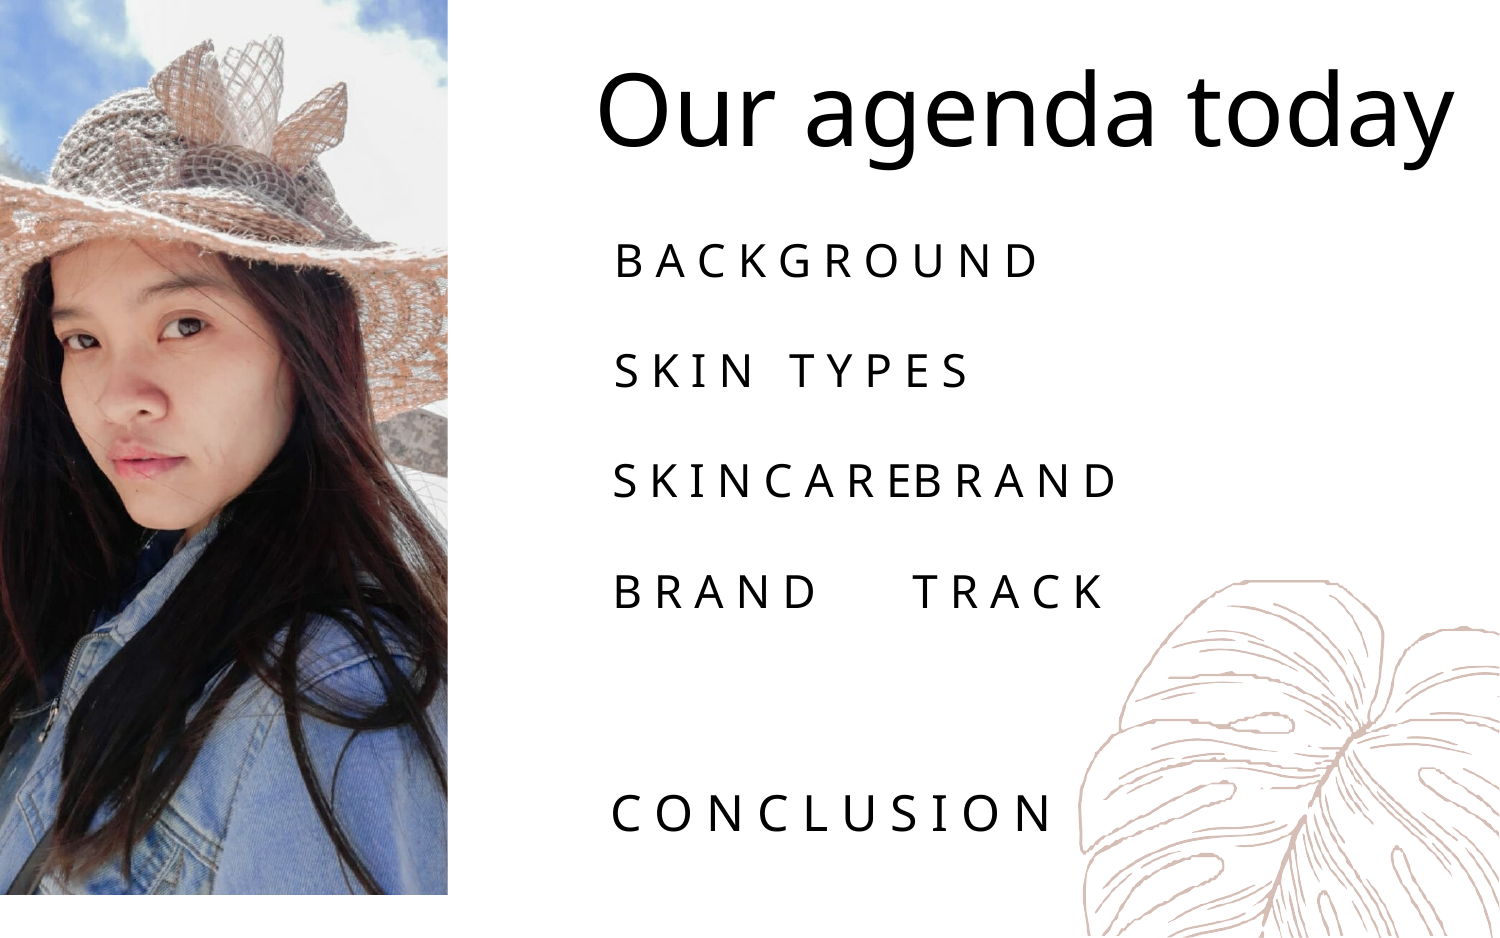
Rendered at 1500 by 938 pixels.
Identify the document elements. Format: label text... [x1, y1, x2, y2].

text_box C O N C L U S I O N [608, 779, 1078, 842]
text_box [0, 0, 448, 895]
text_box [1078, 580, 1500, 938]
title Our agenda today [58, 43, 1473, 203]
list B A C K G R O U N D S K I N T Y P E S S K I N C A R E B R A N D B R A N D T R A C K [209, 229, 1473, 761]
